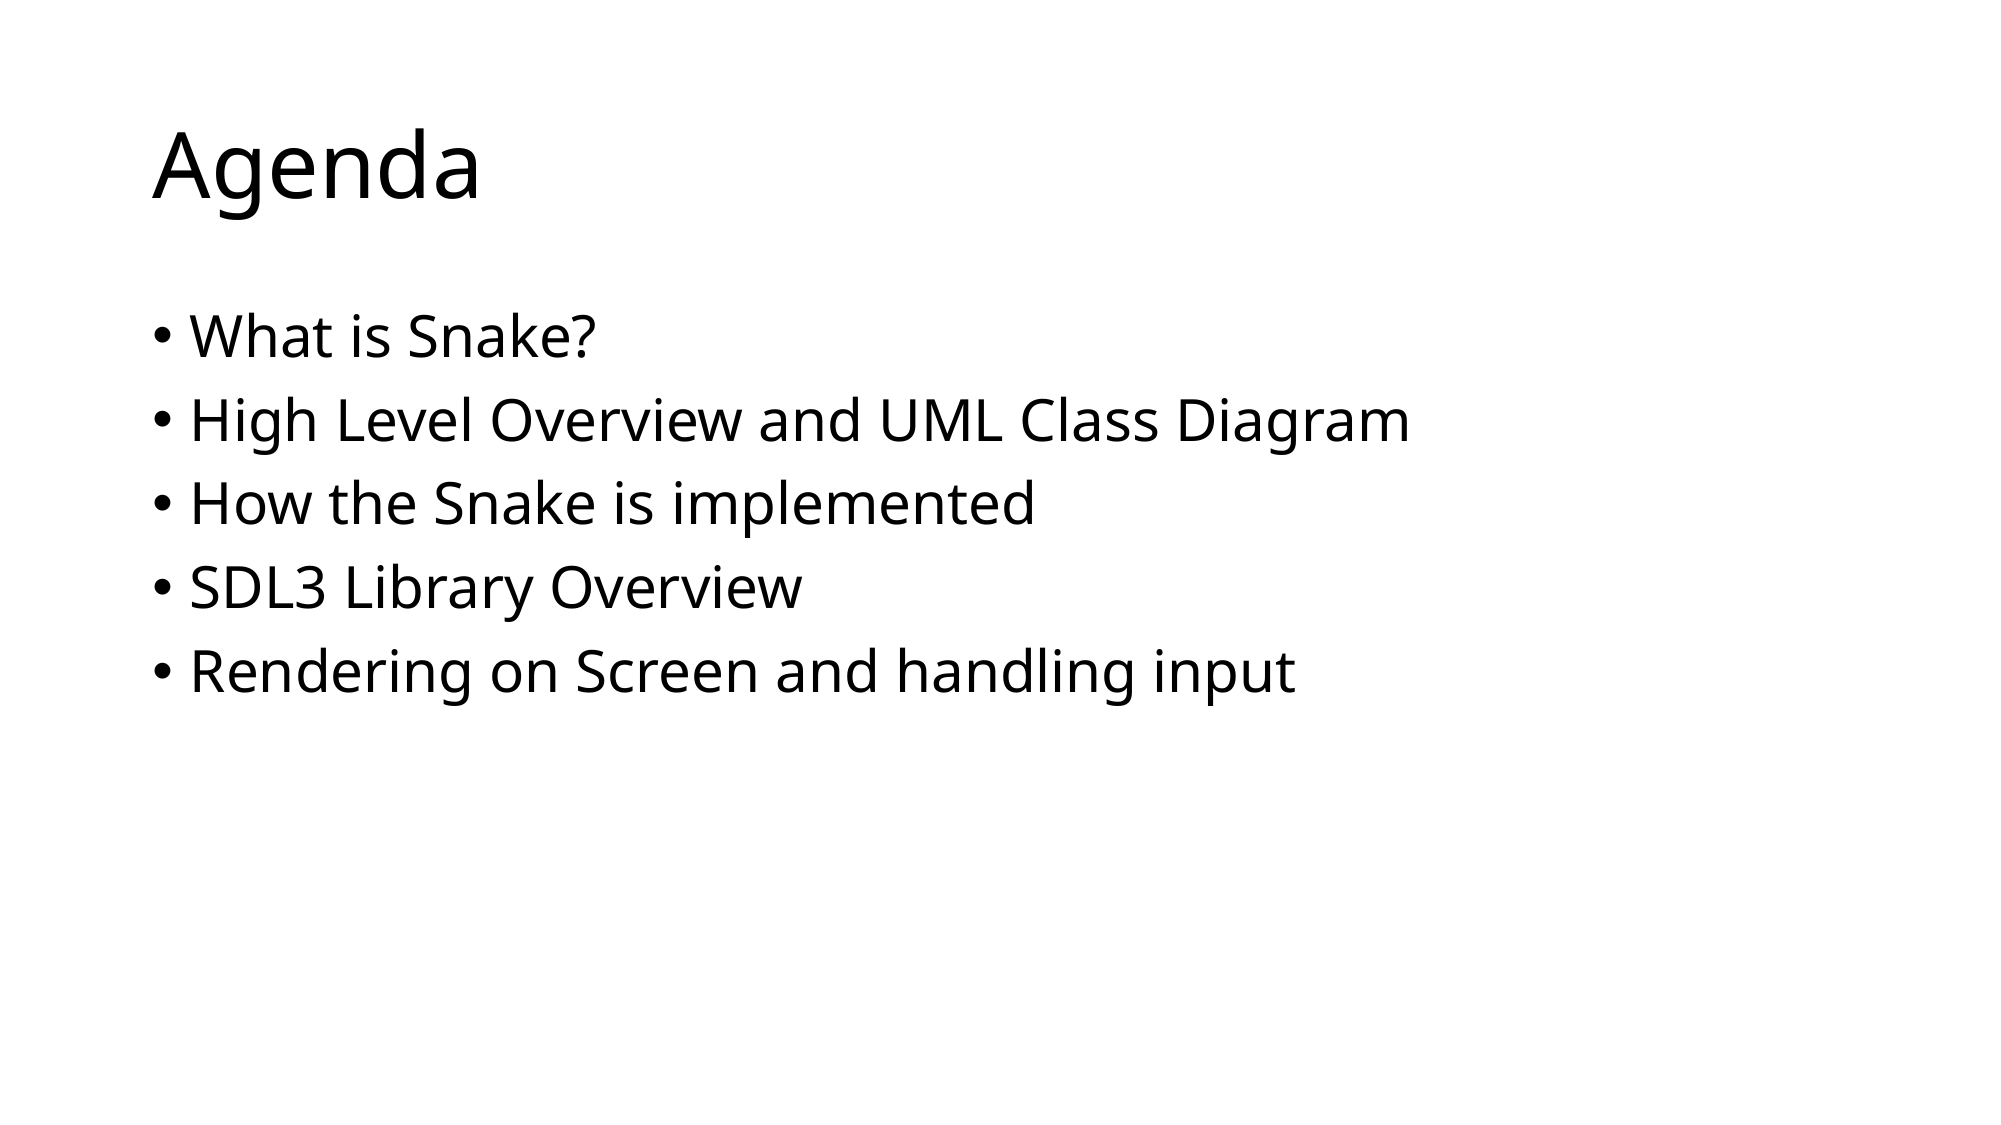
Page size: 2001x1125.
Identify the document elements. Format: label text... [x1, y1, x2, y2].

title Agenda [137, 59, 1863, 278]
list What is Snake? High Level Overview and UML Class Diagram How the Snake is implemented SDL3 Library Overview Rendering on Screen and handling input [137, 299, 1863, 1014]
